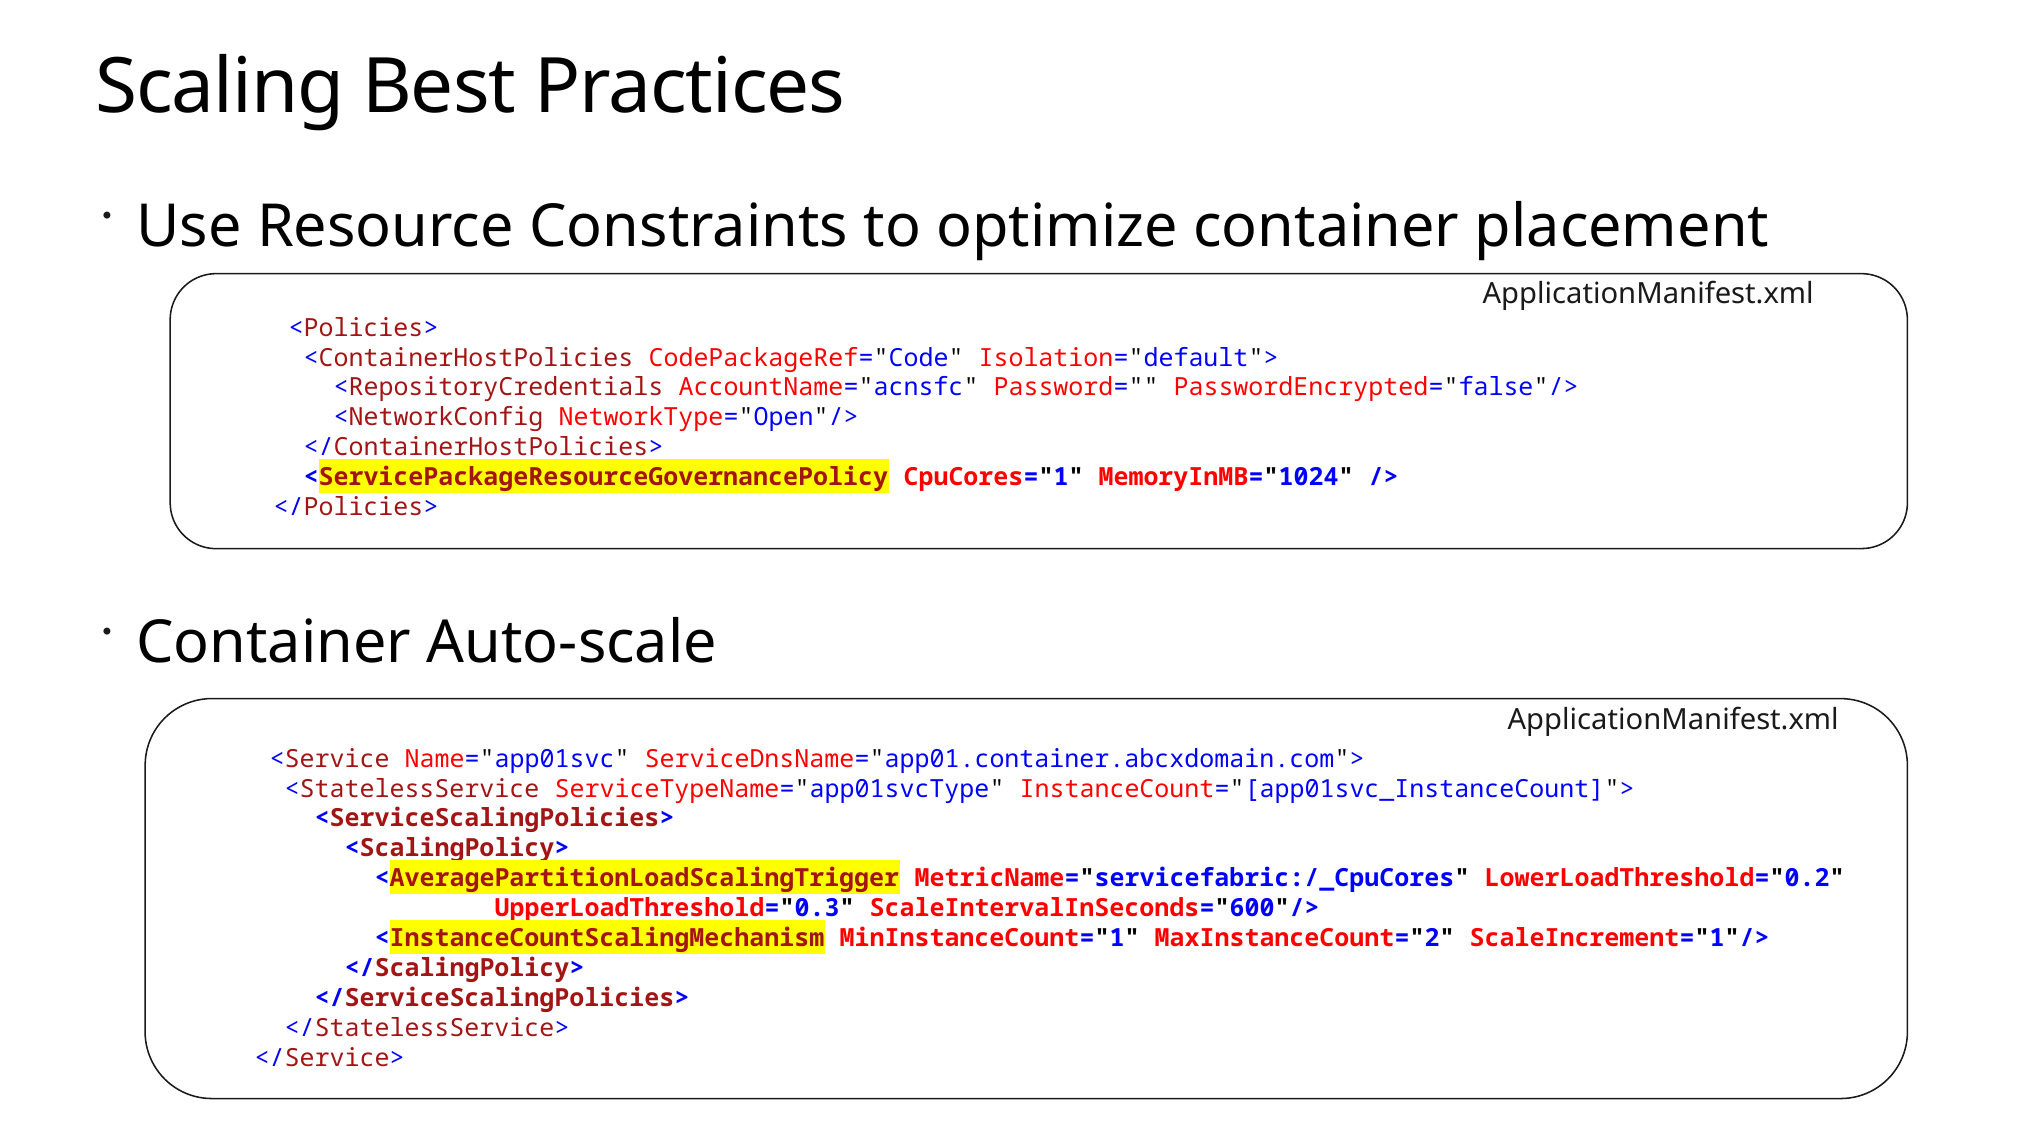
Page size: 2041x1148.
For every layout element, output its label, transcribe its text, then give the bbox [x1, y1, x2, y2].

text_box <Service Name="app01svc" ServiceDnsName="app01.container.abcxdomain.com"> <StatelessService ServiceTypeName="app01svcType" InstanceCount="[app01svc_InstanceCount]"> <ServiceScalingPolicies> <ScalingPolicy> <AveragePartitionLoadScalingTrigger MetricName="servicefabric:/_CpuCores" LowerLoadThreshold="0.2" UpperLoadThreshold="0.3" ScaleIntervalInSeconds="600"/> <InstanceCountScalingMechanism MinInstanceCount="1" MaxInstanceCount="2" ScaleIncrement="1"/> </ScalingPolicy> </ServiceScalingPolicies> </StatelessService> </Service> [144, 697, 1909, 1100]
text_box ApplicationManifest.xml [1482, 274, 1870, 310]
text_box <Policies> <ContainerHostPolicies CodePackageRef="Code" Isolation="default"> <RepositoryCredentials AccountName="acnsfc" Password="" PasswordEncrypted="false"/> <NetworkConfig NetworkType="Open"/> </ContainerHostPolicies> <ServicePackageResourceGovernancePolicy CpuCores="1" MemoryInMB="1024" /> </Policies> [169, 272, 1909, 550]
text_box ApplicationManifest.xml [1507, 700, 1895, 736]
title Scaling Best Practices [95, 36, 1939, 129]
list Use Resource Constraints to optimize container placement Container Auto-scale [98, 186, 1942, 702]
